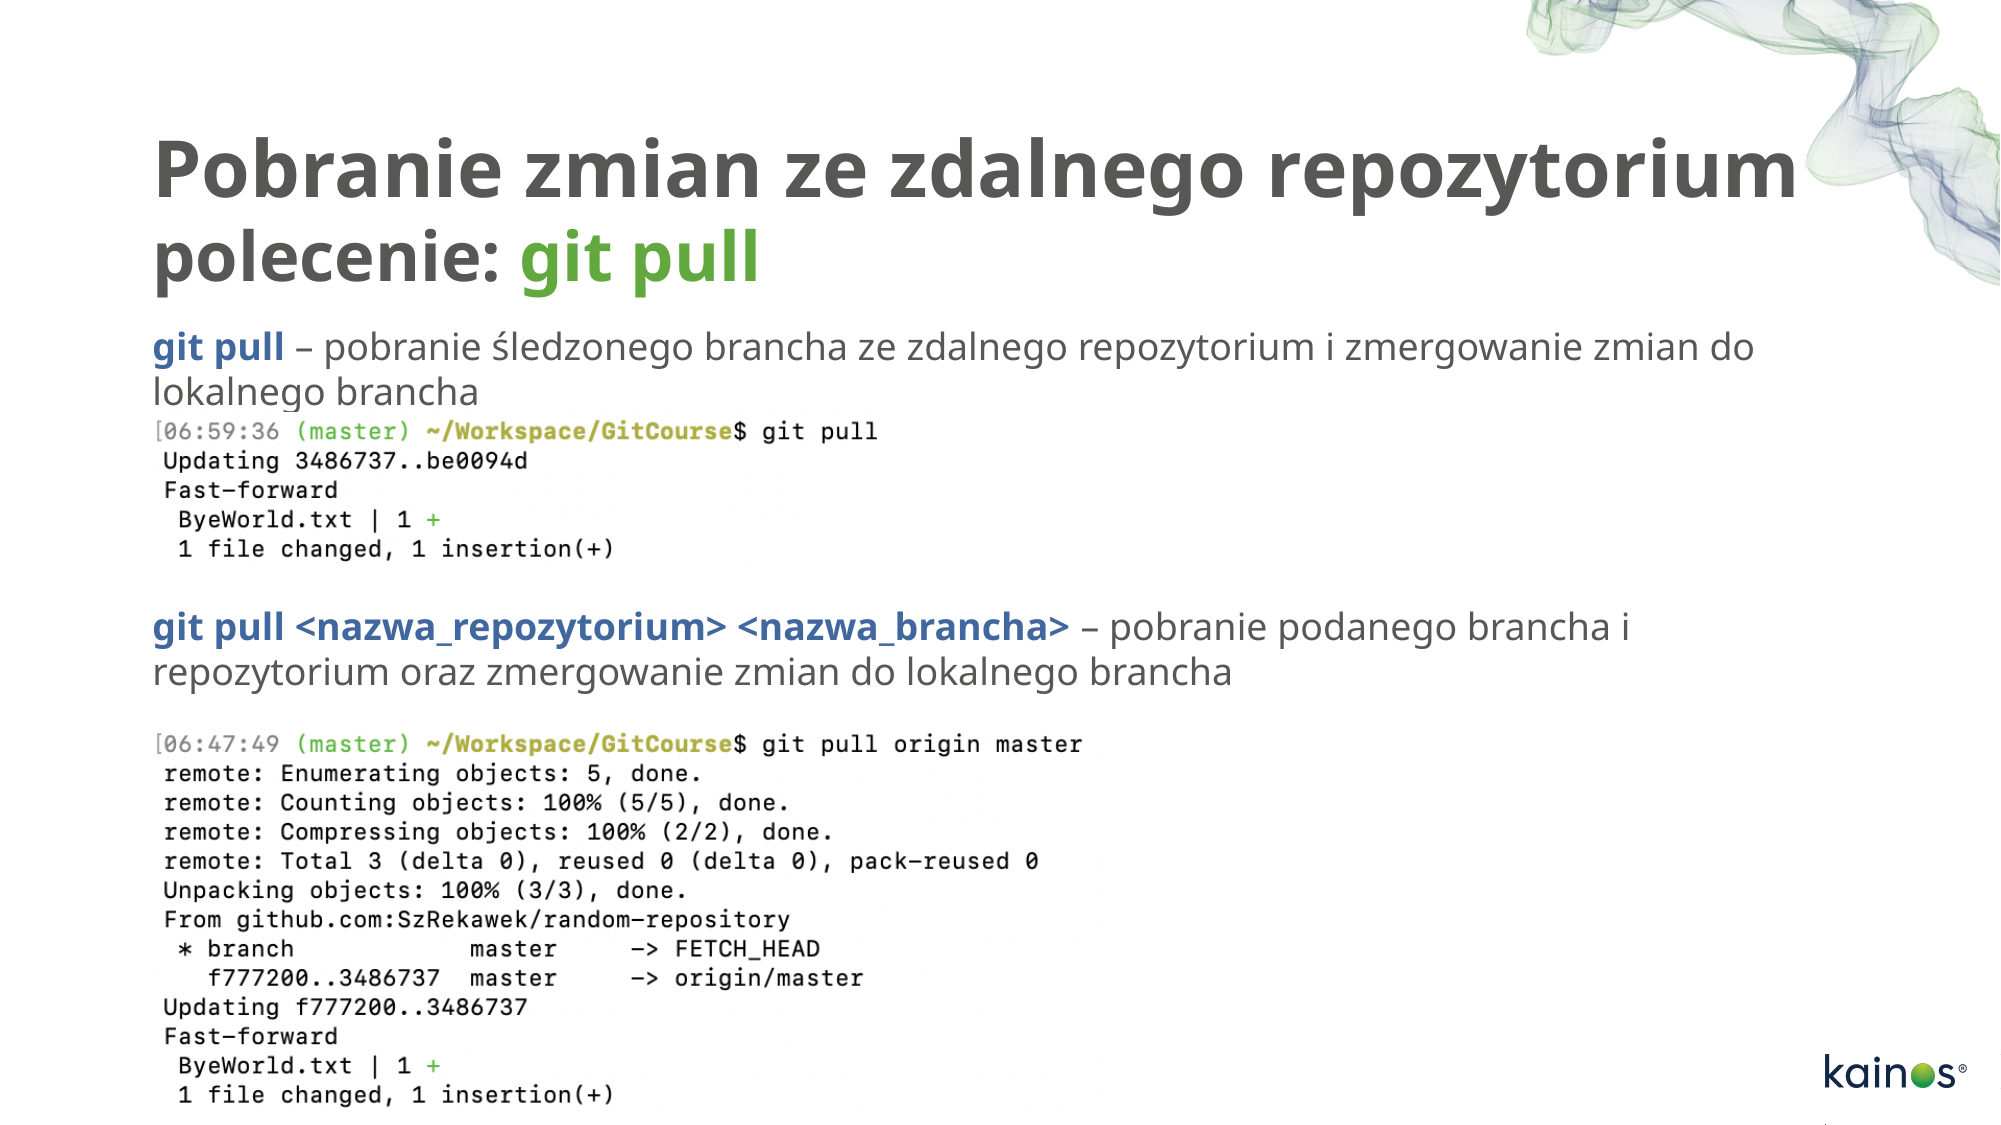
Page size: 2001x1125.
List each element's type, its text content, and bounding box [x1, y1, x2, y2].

list git pull – pobranie śledzonego brancha ze zdalnego repozytorium i zmergowanie zmian do lokalnego brancha git pull <nazwa_repozytorium> <nazwa_brancha> – pobranie podanego brancha i repozytorium oraz zmergowanie zmian do lokalnego brancha [137, 316, 1863, 563]
picture [1825, 1054, 1967, 1088]
picture [1512, 0, 2000, 305]
picture [153, 412, 881, 563]
picture [153, 729, 1100, 1111]
title Pobranie zmian ze zdalnego repozytorium polecenie: git pull [137, 98, 1863, 316]
